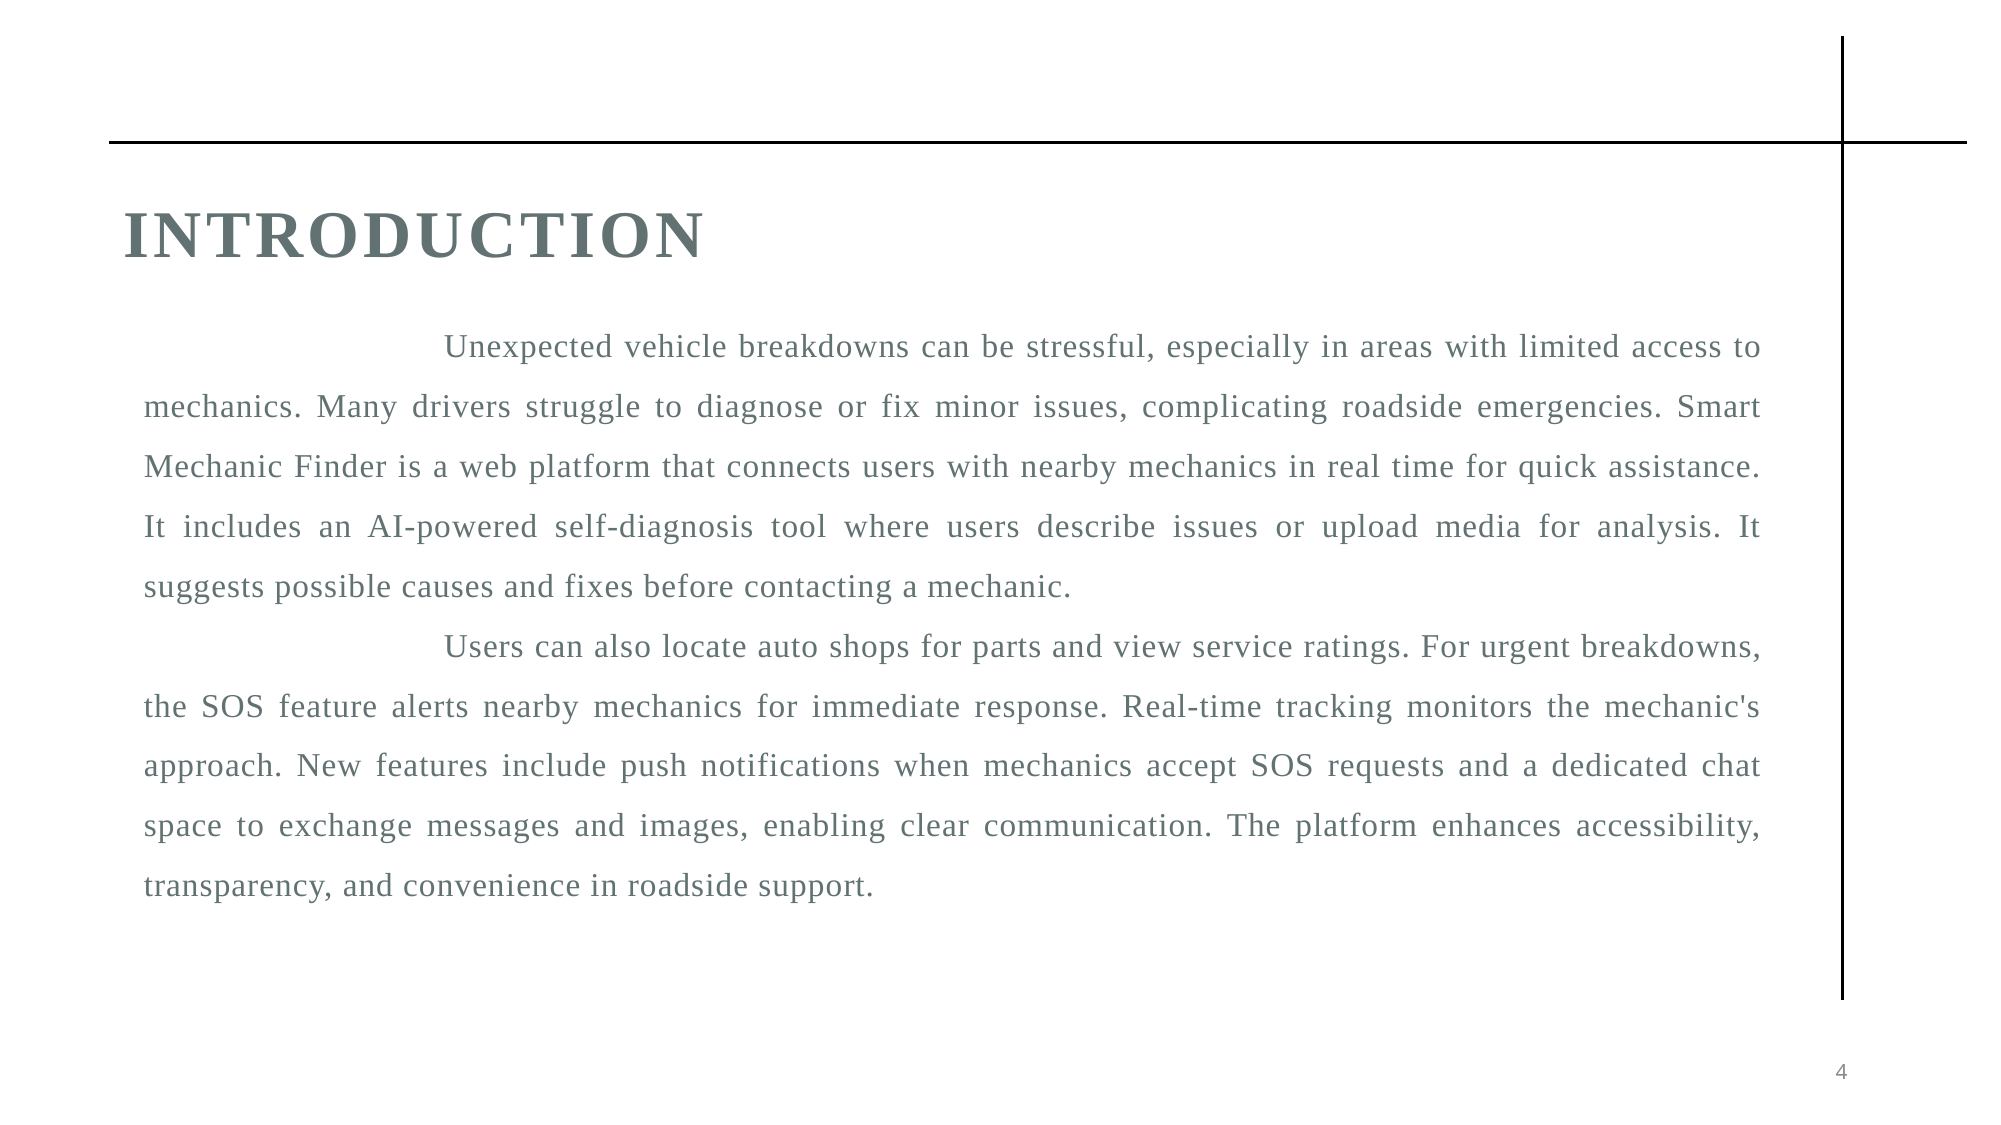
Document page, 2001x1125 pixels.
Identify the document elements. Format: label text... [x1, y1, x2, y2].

title Introduction [109, 180, 726, 280]
slide_number 4 [1412, 1042, 1863, 1103]
list Unexpected vehicle breakdowns can be stressful, especially in areas with limited access to mechanics. Many drivers struggle to diagnose or fix minor issues, complicating roadside emergencies. Smart Mechanic Finder is a web platform that connects users with nearby mechanics in real time for quick assistance. It includes an AI-powered self-diagnosis tool where users describe issues or upload media for analysis. It suggests possible causes and fixes before contacting a mechanic. Users can also locate auto shops for parts and view service ratings. For urgent breakdowns, the SOS feature alerts nearby mechanics for immediate response. Real-time tracking monitors the mechanic's approach. New features include push notifications when mechanics accept SOS requests and a dedicated chat space to exchange messages and images, enabling clear communication. The platform enhances accessibility, transparency, and convenience in roadside support. [129, 297, 1781, 945]
